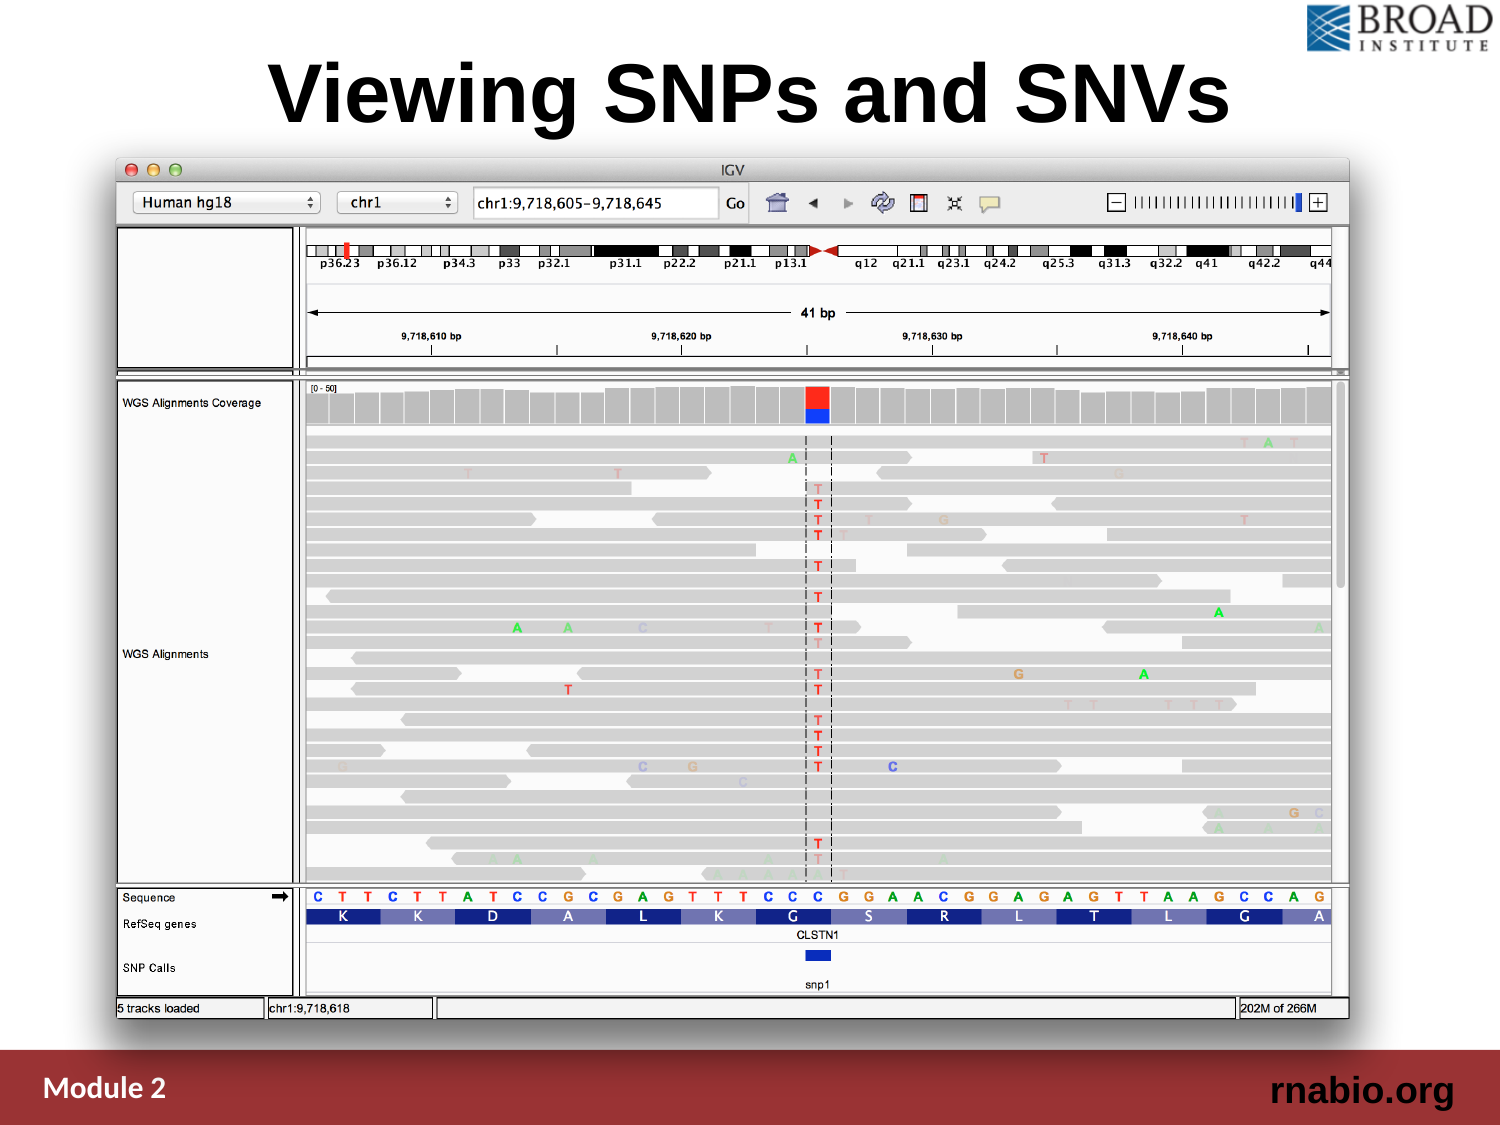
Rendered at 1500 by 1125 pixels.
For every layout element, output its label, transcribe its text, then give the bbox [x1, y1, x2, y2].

picture [52, 119, 1412, 1107]
title Viewing SNPs and SNVs [24, 0, 1475, 183]
picture [1304, 0, 1497, 58]
